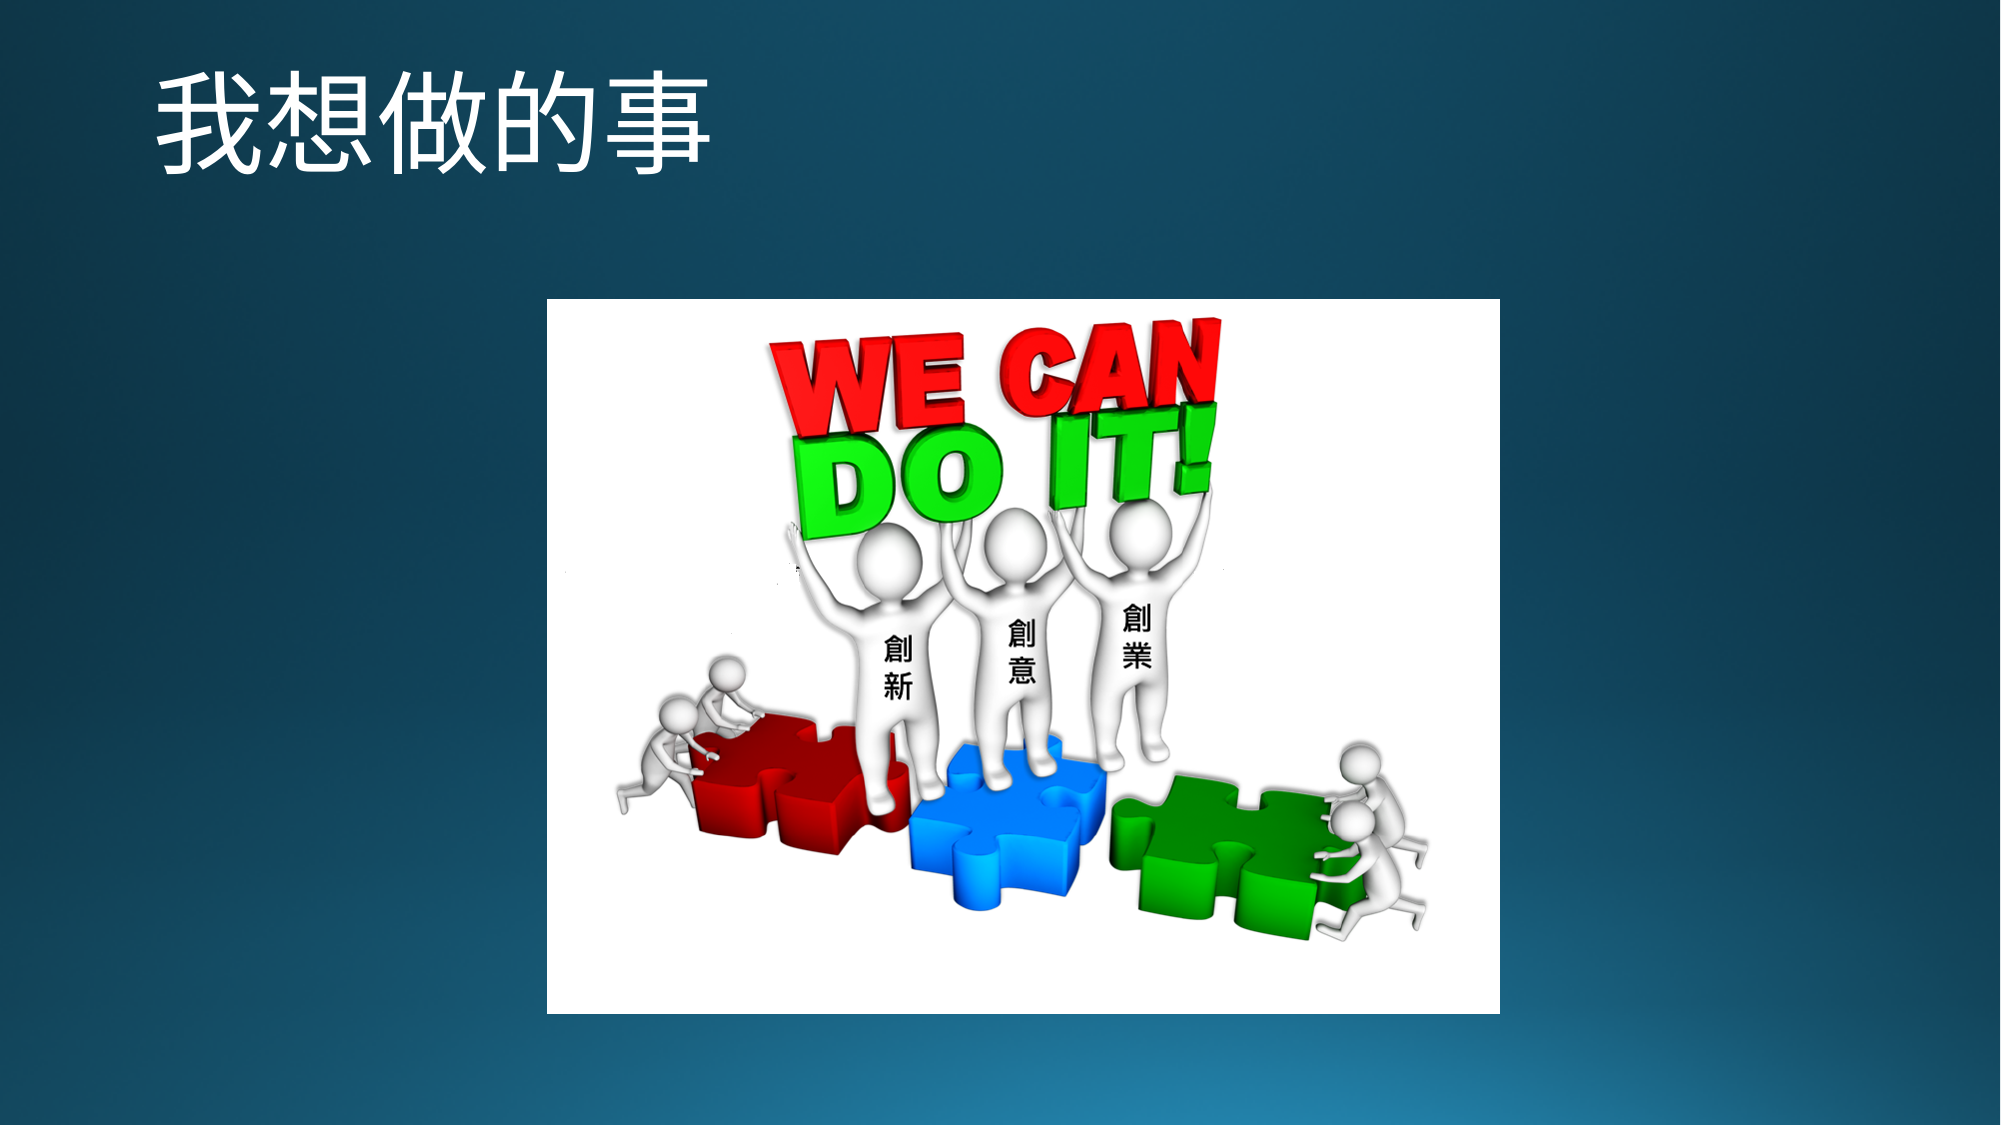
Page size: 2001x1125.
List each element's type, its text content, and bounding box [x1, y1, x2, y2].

picture [0, 0, 2001, 1125]
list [547, 299, 1500, 1014]
title 我想做的事 [137, 59, 1311, 199]
